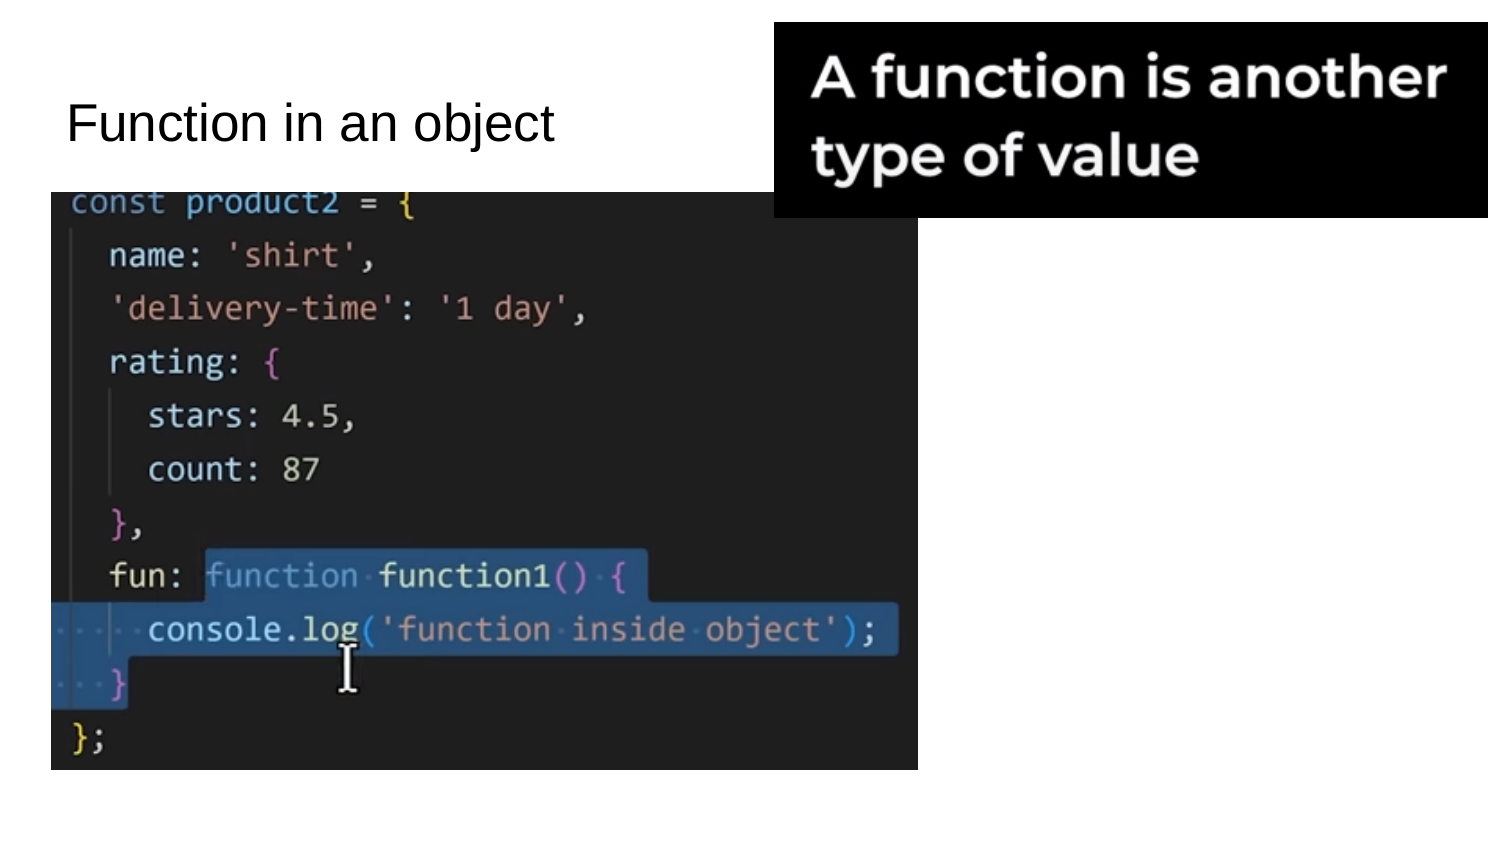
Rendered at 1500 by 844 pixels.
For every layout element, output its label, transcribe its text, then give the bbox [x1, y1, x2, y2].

picture [50, 22, 1488, 770]
title Function in an object [51, 72, 769, 167]
